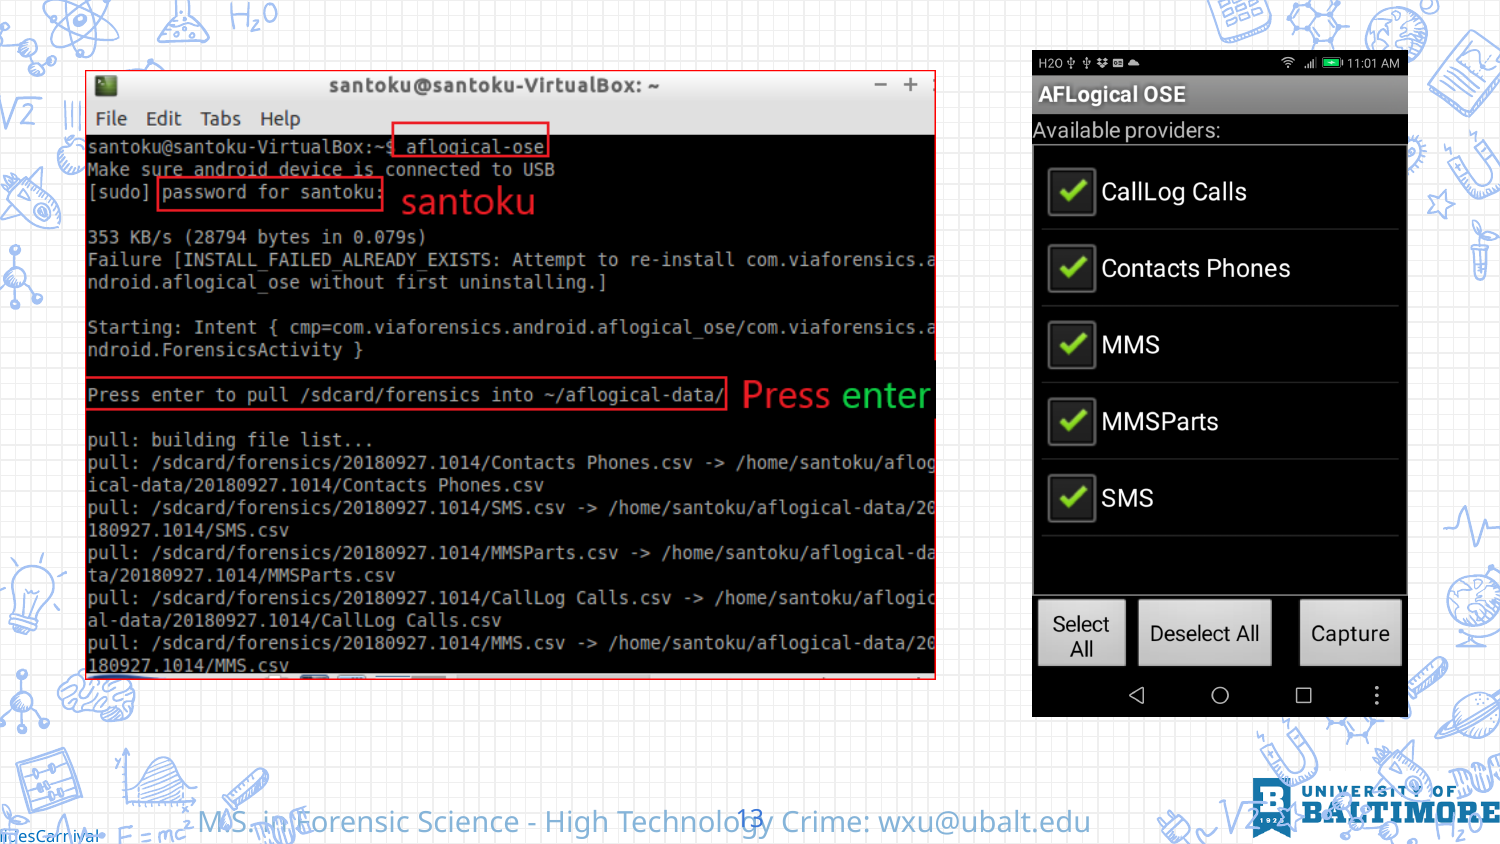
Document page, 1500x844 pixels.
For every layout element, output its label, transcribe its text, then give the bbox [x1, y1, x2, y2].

picture [1283, 771, 1308, 783]
picture [85, 69, 936, 681]
picture [1481, 771, 1489, 788]
picture [1471, 771, 1479, 786]
picture [1354, 819, 1361, 827]
picture [1253, 771, 1500, 844]
picture [1342, 796, 1349, 806]
picture [1375, 780, 1390, 791]
picture [1479, 779, 1483, 790]
picture [1381, 771, 1421, 792]
picture [1405, 773, 1430, 800]
picture [1032, 50, 1408, 717]
slide_number 13 [705, 796, 795, 844]
picture [1388, 823, 1396, 835]
picture [1408, 786, 1417, 792]
